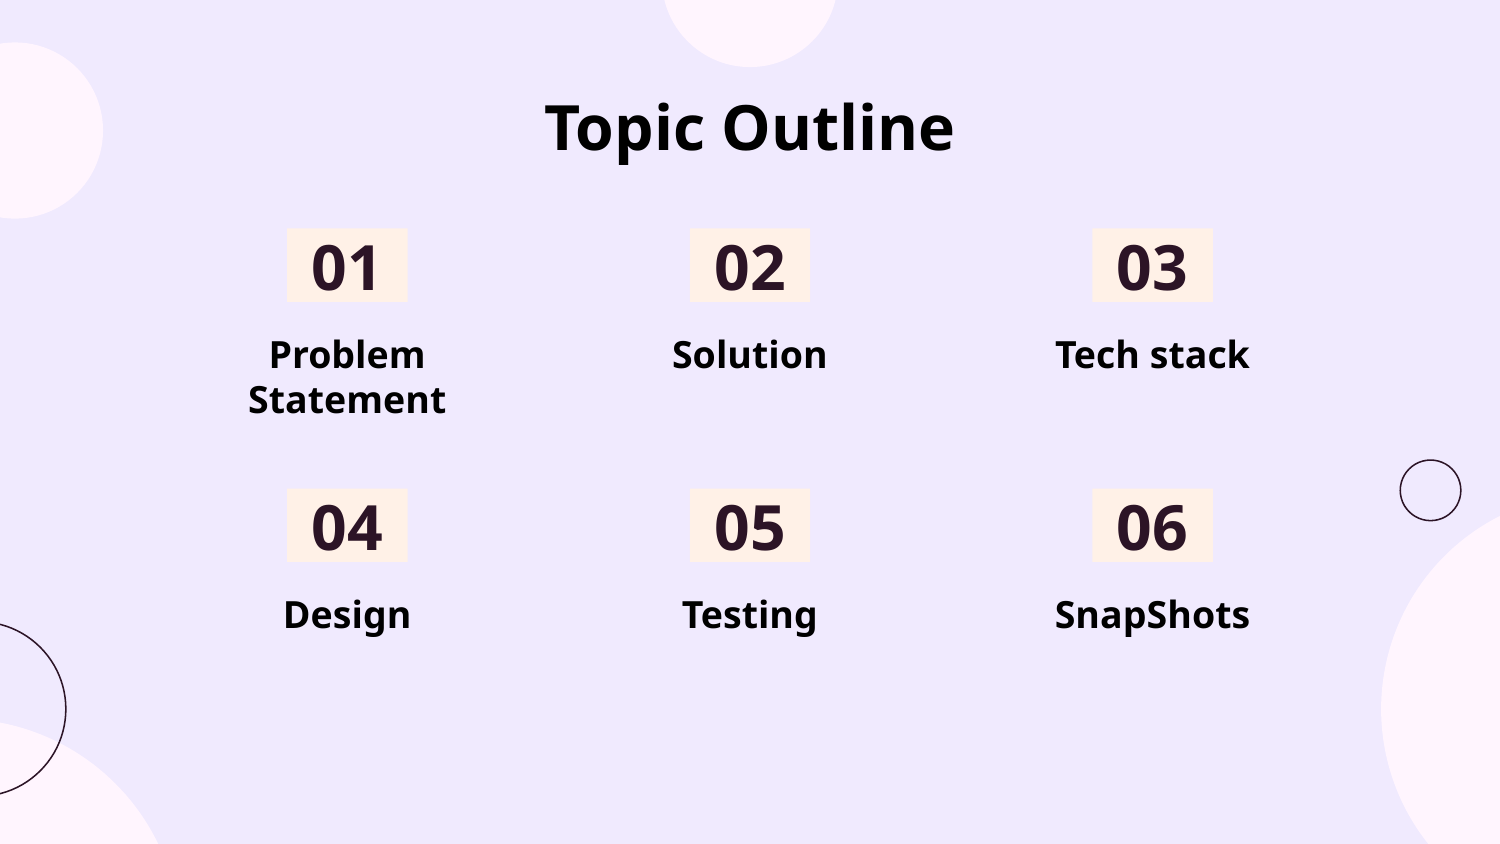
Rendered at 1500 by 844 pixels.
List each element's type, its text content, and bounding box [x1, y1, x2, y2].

title 02 [689, 228, 811, 302]
title 04 [287, 488, 408, 562]
subtitle Problem Statement [158, 316, 537, 390]
title 03 [1092, 228, 1213, 302]
subtitle Solution [560, 316, 940, 390]
subtitle Tech stack [963, 316, 1342, 390]
title 01 [287, 228, 408, 302]
subtitle SnapShots [963, 575, 1342, 650]
subtitle Testing [560, 575, 940, 650]
title Topic Outline [118, 72, 1382, 167]
title 06 [1092, 488, 1213, 562]
title 05 [689, 488, 811, 562]
subtitle Design [158, 575, 537, 650]
